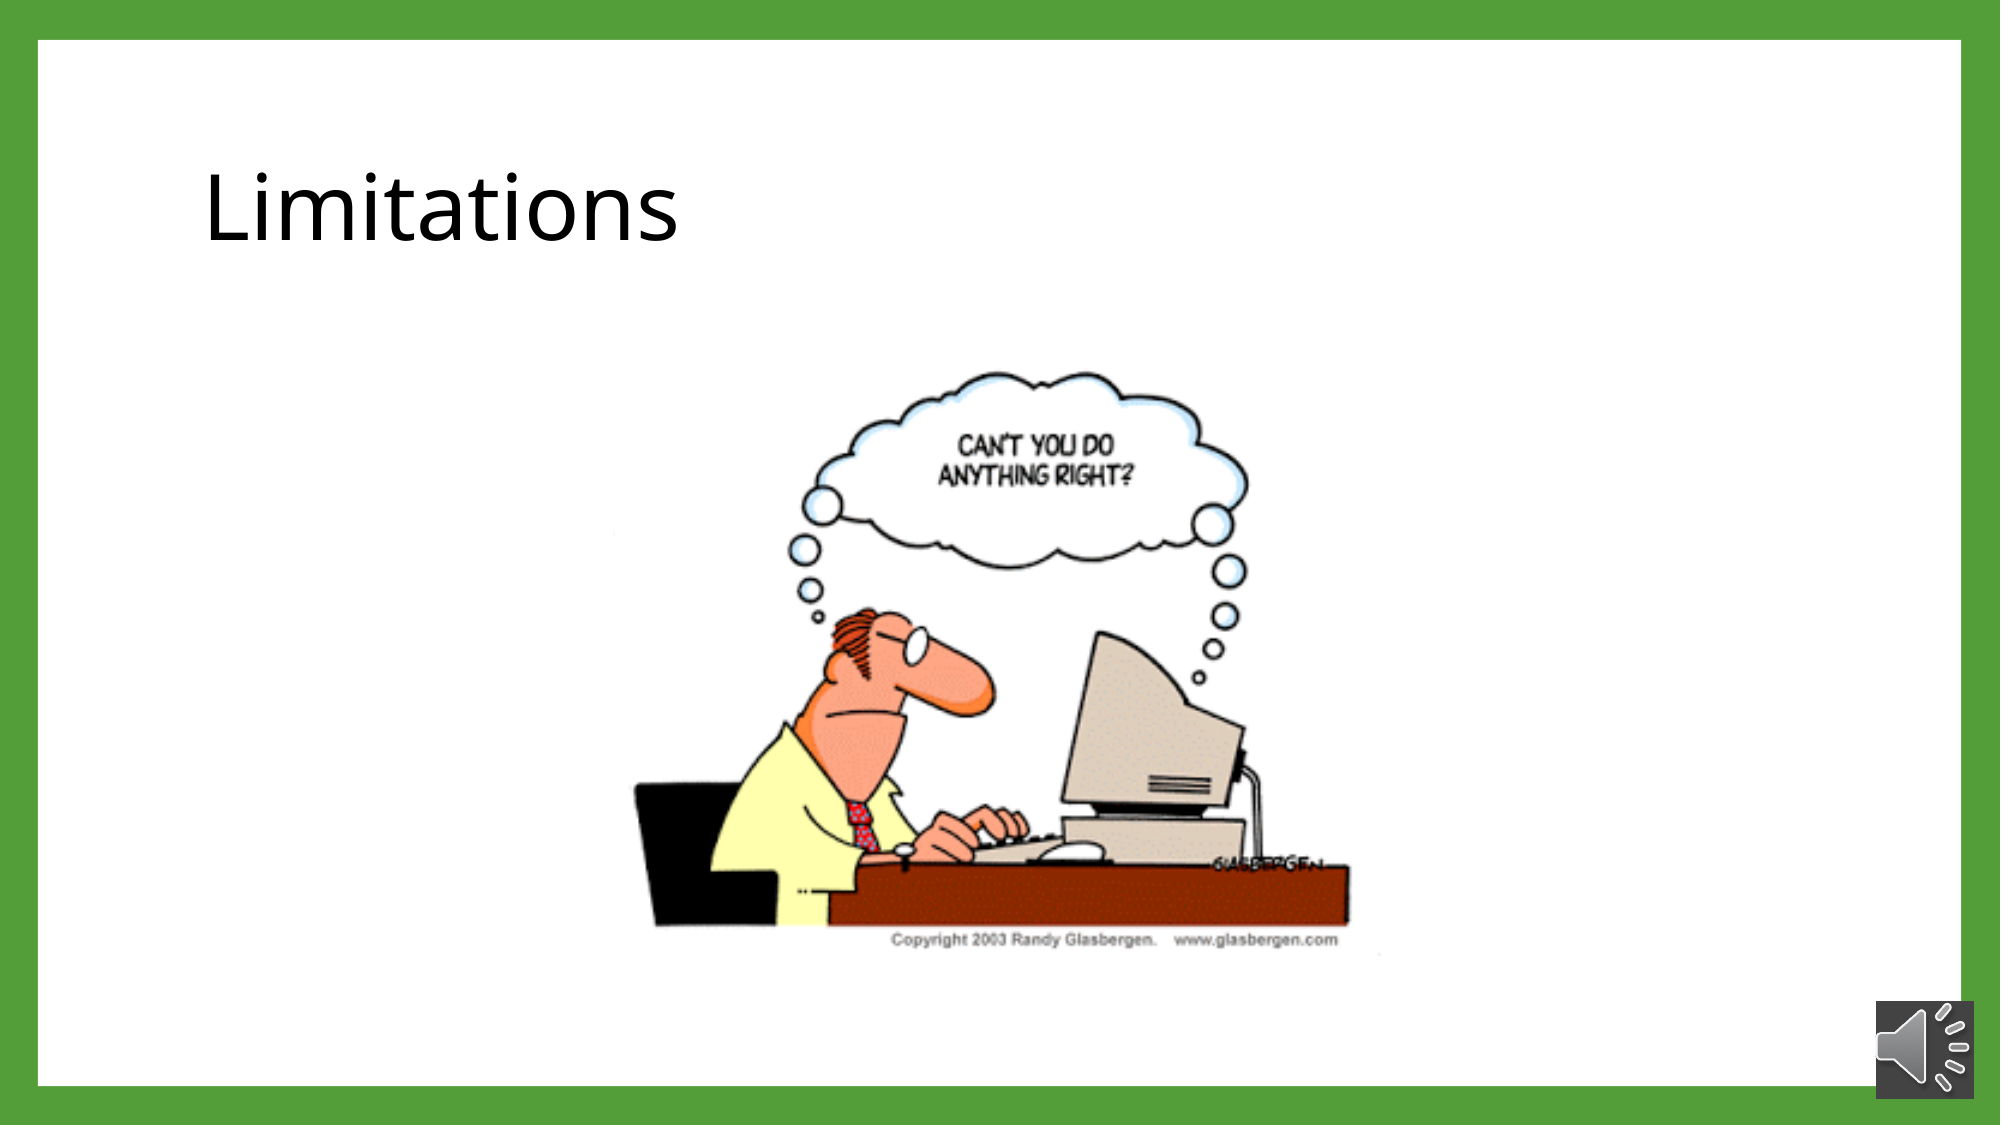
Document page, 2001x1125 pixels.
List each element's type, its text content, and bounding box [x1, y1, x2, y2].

title Limitations [187, 99, 1808, 323]
picture [613, 322, 1382, 956]
picture [1874, 999, 1976, 1101]
